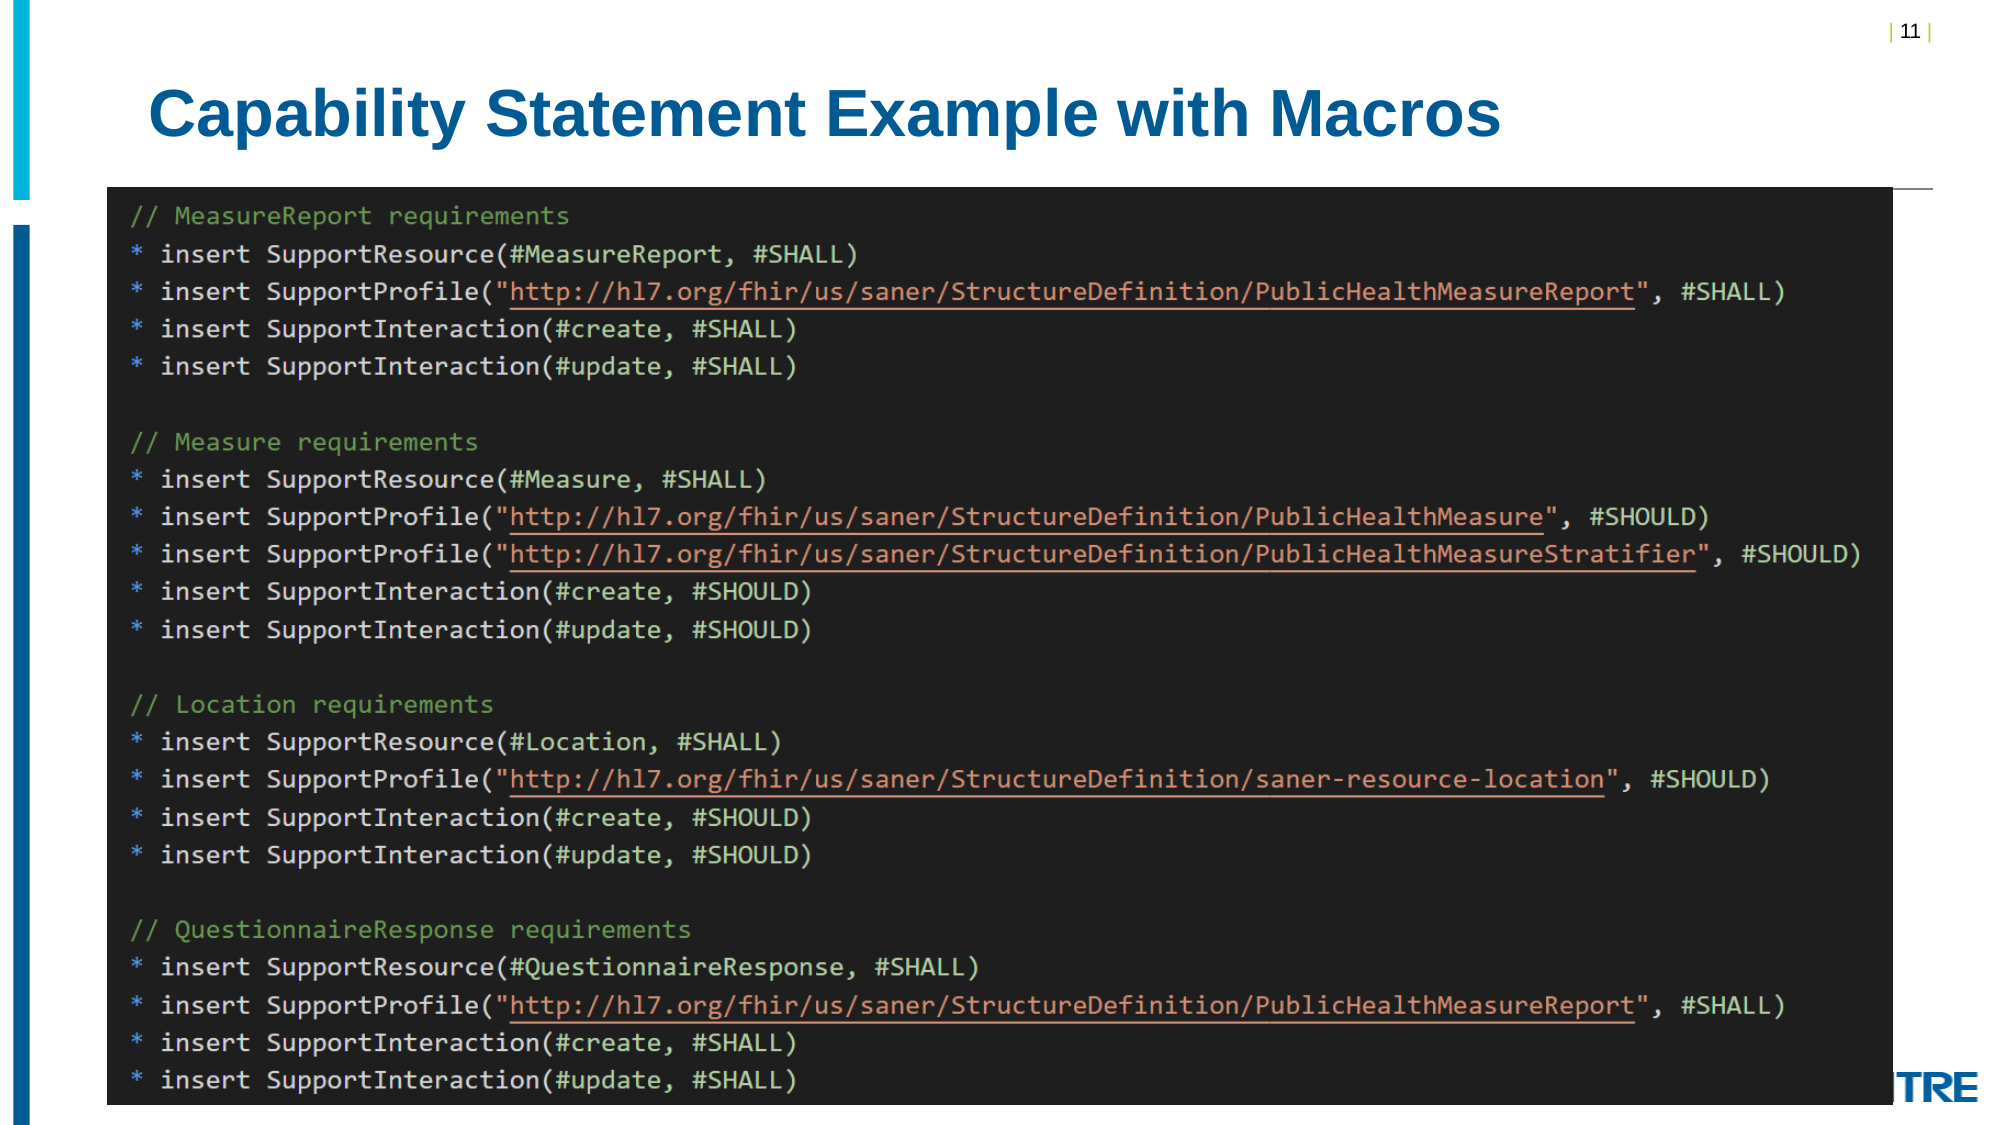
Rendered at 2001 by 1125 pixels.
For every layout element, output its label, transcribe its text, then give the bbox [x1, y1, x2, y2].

title Capability Statement Example with Macros [133, 45, 1934, 188]
picture [107, 187, 1981, 1109]
